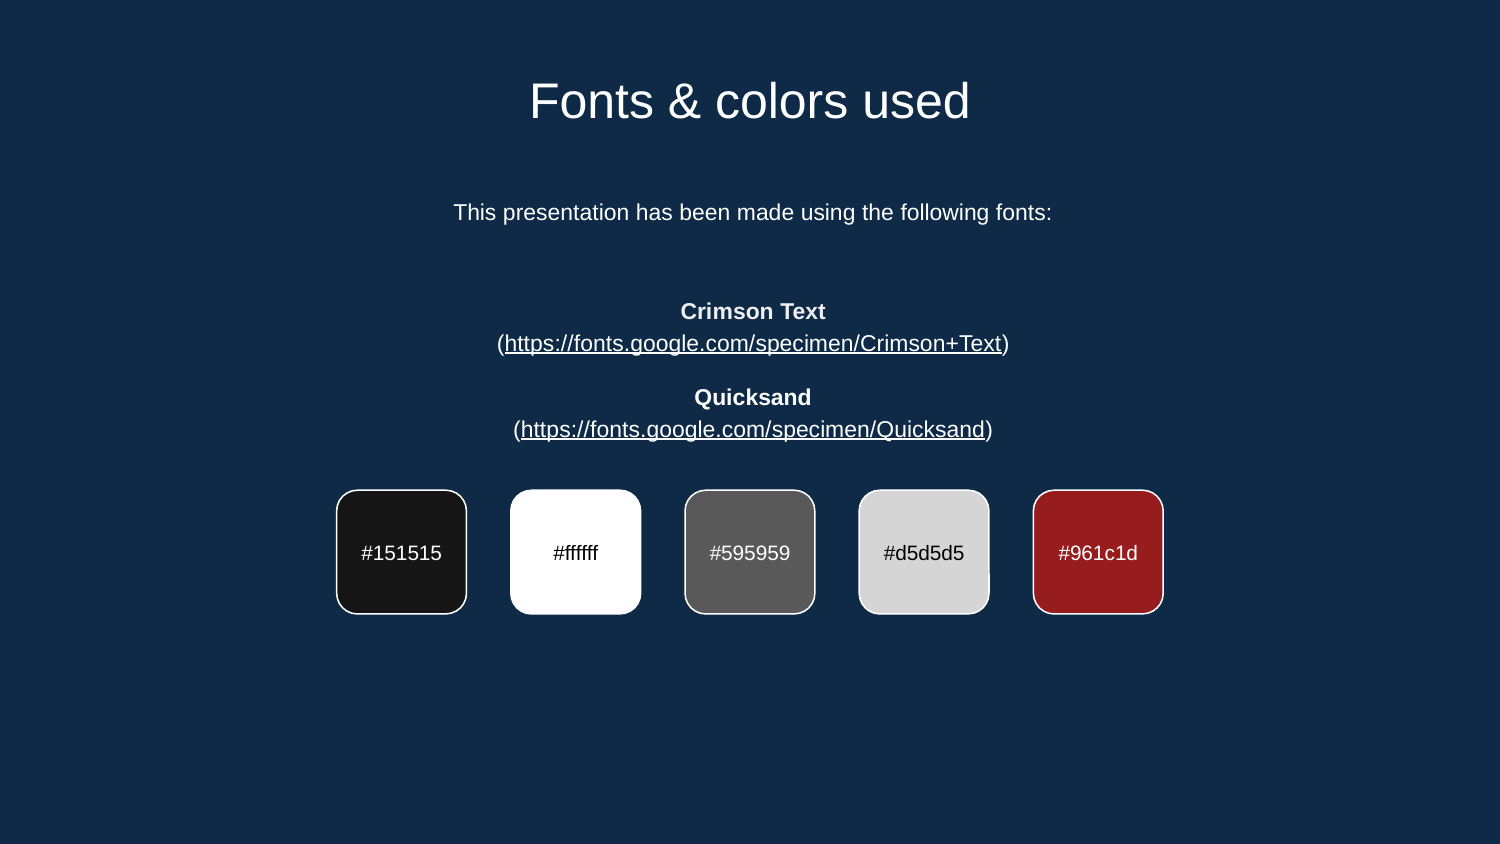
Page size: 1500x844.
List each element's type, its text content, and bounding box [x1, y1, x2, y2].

text_box [685, 589, 815, 614]
text_box This presentation has been made using the following fonts: [175, 178, 1332, 251]
text_box #151515 [336, 515, 467, 589]
text_box [859, 589, 989, 614]
text_box [336, 490, 467, 515]
text_box [685, 490, 815, 515]
text_box [510, 490, 641, 515]
text_box [510, 589, 641, 614]
text_box [859, 490, 989, 515]
text_box #961c1d [1033, 515, 1164, 589]
text_box #d5d5d5 [859, 515, 989, 589]
text_box Fonts & colors used [171, 53, 1328, 133]
text_box #595959 [685, 515, 815, 589]
text_box Crimson Text (https://fonts.google.com/specimen/Crimson+Text) Quicksand (https://fonts.google.com/specimen/Quicksand) [175, 264, 1332, 470]
text_box #ffffff [510, 515, 641, 589]
text_box [336, 589, 467, 614]
text_box [1033, 589, 1164, 614]
text_box [1033, 490, 1164, 515]
